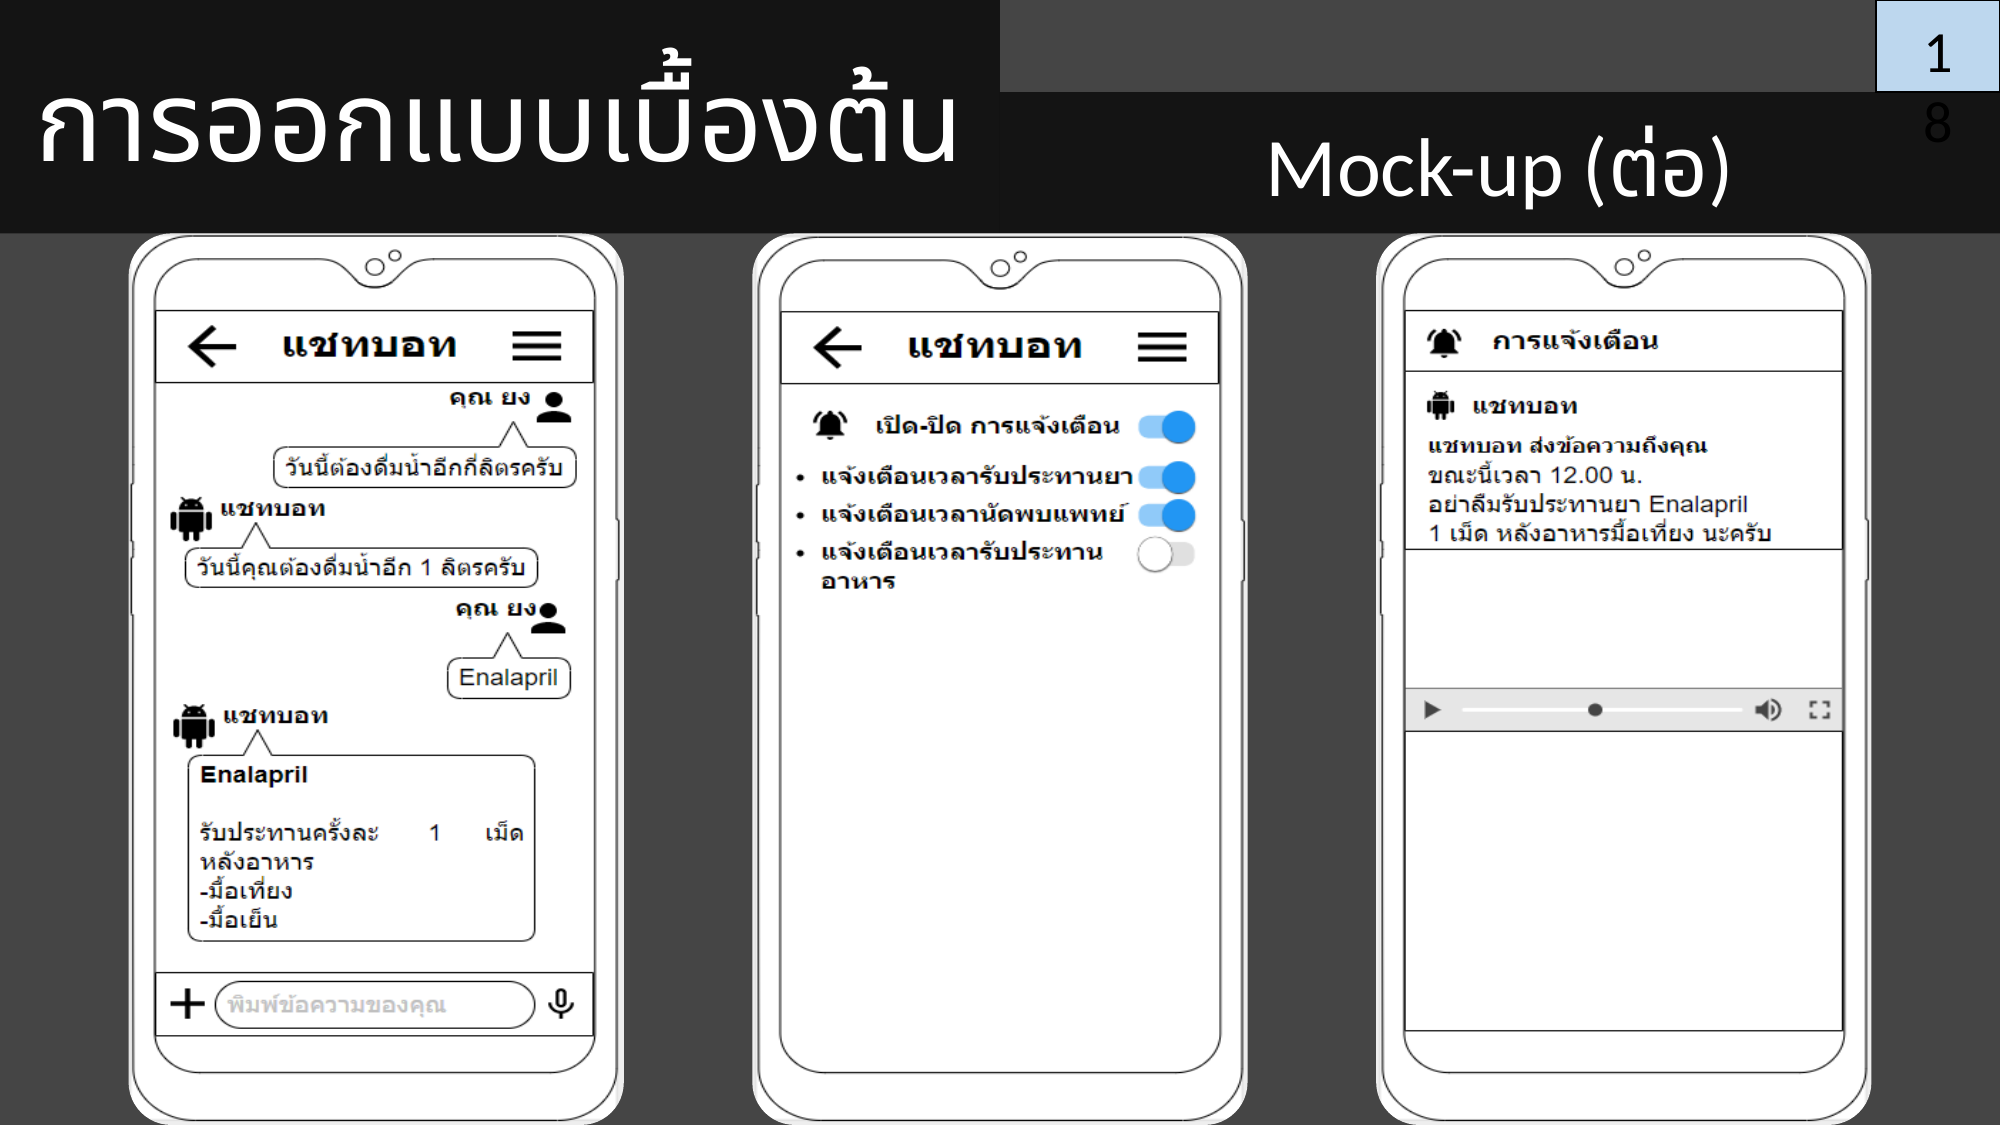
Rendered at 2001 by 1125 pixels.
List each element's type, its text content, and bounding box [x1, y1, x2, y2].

text_box [1875, 0, 2000, 91]
picture [128, 233, 624, 1125]
text_box การออกแบบเบื้องต้น [0, 0, 1001, 234]
text_box 18 [1897, 6, 1980, 91]
text_box Mock-up (ต่อ) [1001, 91, 2000, 234]
picture [752, 233, 1248, 1125]
picture [1376, 233, 1872, 1125]
